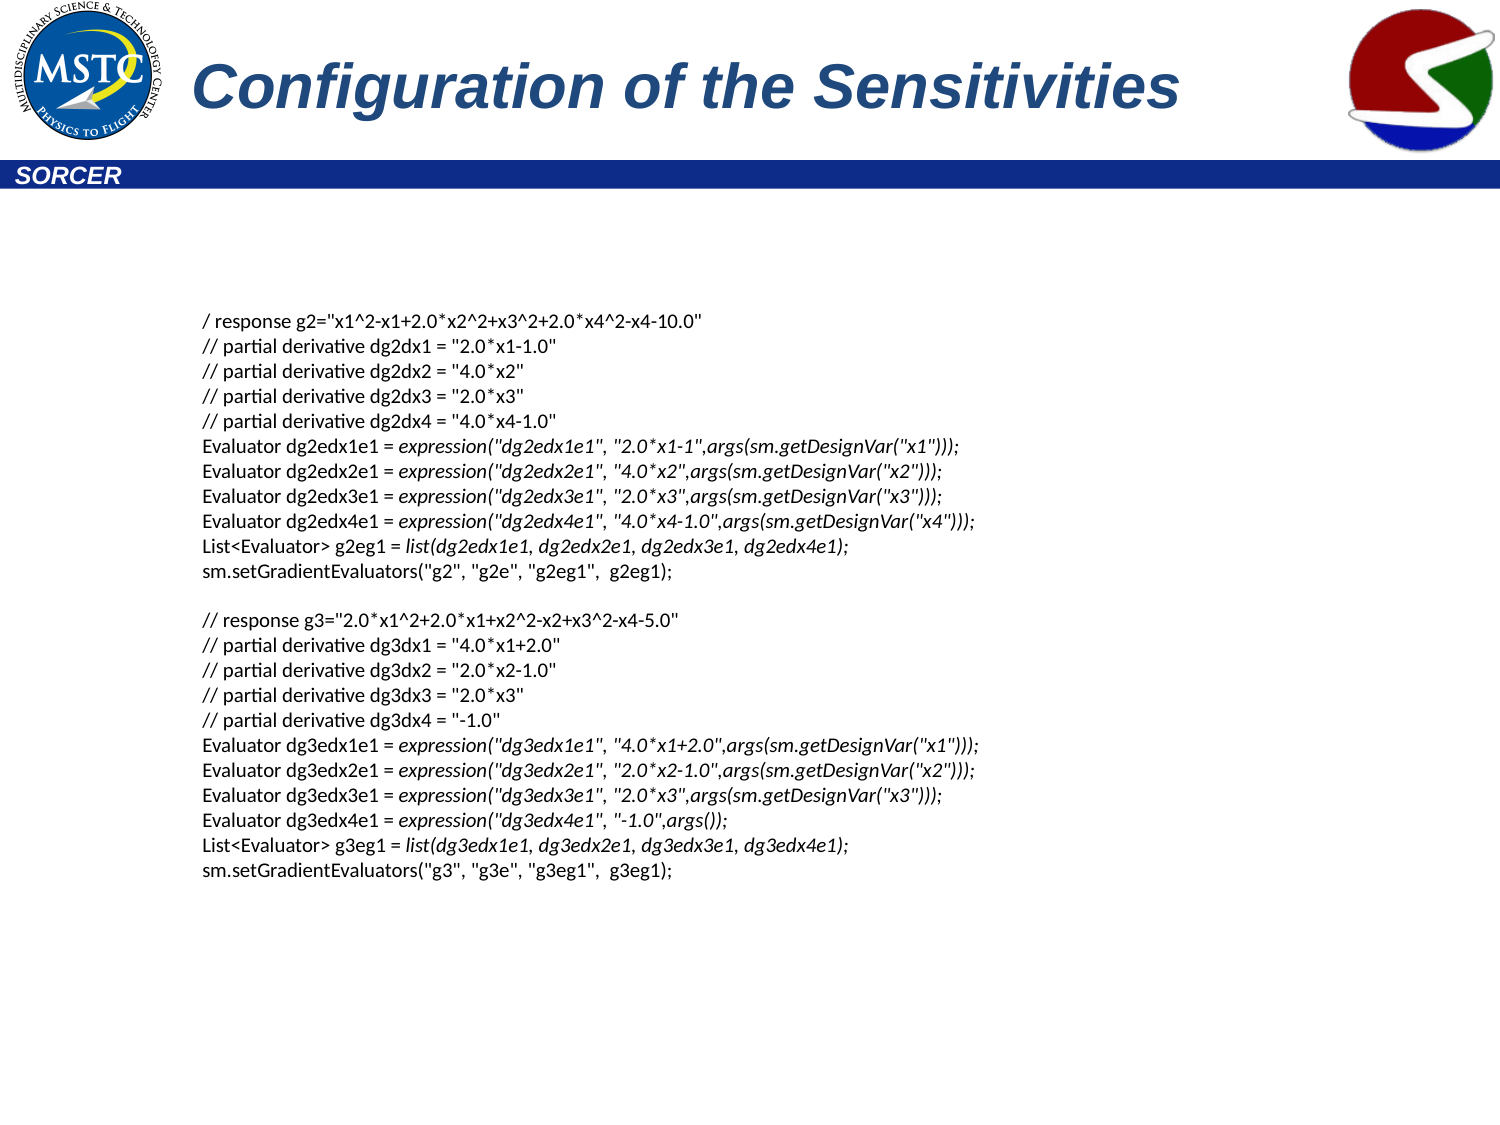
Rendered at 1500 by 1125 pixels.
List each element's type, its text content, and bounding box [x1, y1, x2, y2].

picture [1347, 7, 1495, 154]
picture [12, 0, 163, 148]
text_box / response g2="x1^2-x1+2.0*x2^2+x3^2+2.0*x4^2-x4-10.0" // partial derivative dg2dx1 = "2.0*x1-1.0" // partial derivative dg2dx2 = "4.0*x2" // partial derivative dg2dx3 = "2.0*x3" // partial derivative dg2dx4 = "4.0*x4-1.0" Evaluator dg2edx1e1 = expression("dg2edx1e1", "2.0*x1-1",args(sm.getDesignVar("x1"))); Evaluator dg2edx2e1 = expression("dg2edx2e1", "4.0*x2",args(sm.getDesignVar("x2"))); Evaluator dg2edx3e1 = expression("dg2edx3e1", "2.0*x3",args(sm.getDesignVar("x3"))); Evaluator dg2edx4e1 = expression("dg2edx4e1", "4.0*x4-1.0",args(sm.getDesignVar("x4"))); List<Evaluator> g2eg1 = list(dg2edx1e1, dg2edx2e1, dg2edx3e1, dg2edx4e1); sm.setGradientEvaluators("g2", "g2e", "g2eg1", g2eg1); // response g3="2.0*x1^2+2.0*x1+x2^2-x2+x3^2-x4-5.0" // partial derivative dg3dx1 = "4.0*x1+2.0" // partial derivative dg3dx2 = "2.0*x2-1.0" // partial derivative dg3dx3 = "2.0*x3" // partial derivative dg3dx4 = "-1.0" Evaluator dg3edx1e1 = expression("dg3edx1e1", "4.0*x1+2.0",args(sm.getDesignVar("x1"))); Evaluator dg3edx2e1 = expression("dg3edx2e1", "2.0*x2-1.0",args(sm.getDesignVar("x2"))); Evaluator dg3edx3e1 = expression("dg3edx3e1", "2.0*x3",args(sm.getDesignVar("x3"))); Evaluator dg3edx4e1 = expression("dg3edx4e1", "-1.0",args()); List<Evaluator> g3eg1 = list(dg3edx1e1, dg3edx2e1, dg3edx3e1, dg3edx4e1); sm.setGradientEvaluators("g3", "g3e", "g3eg1", g3eg1); [187, 299, 1163, 890]
title Configuration of the Sensitivities [162, 2, 1213, 164]
